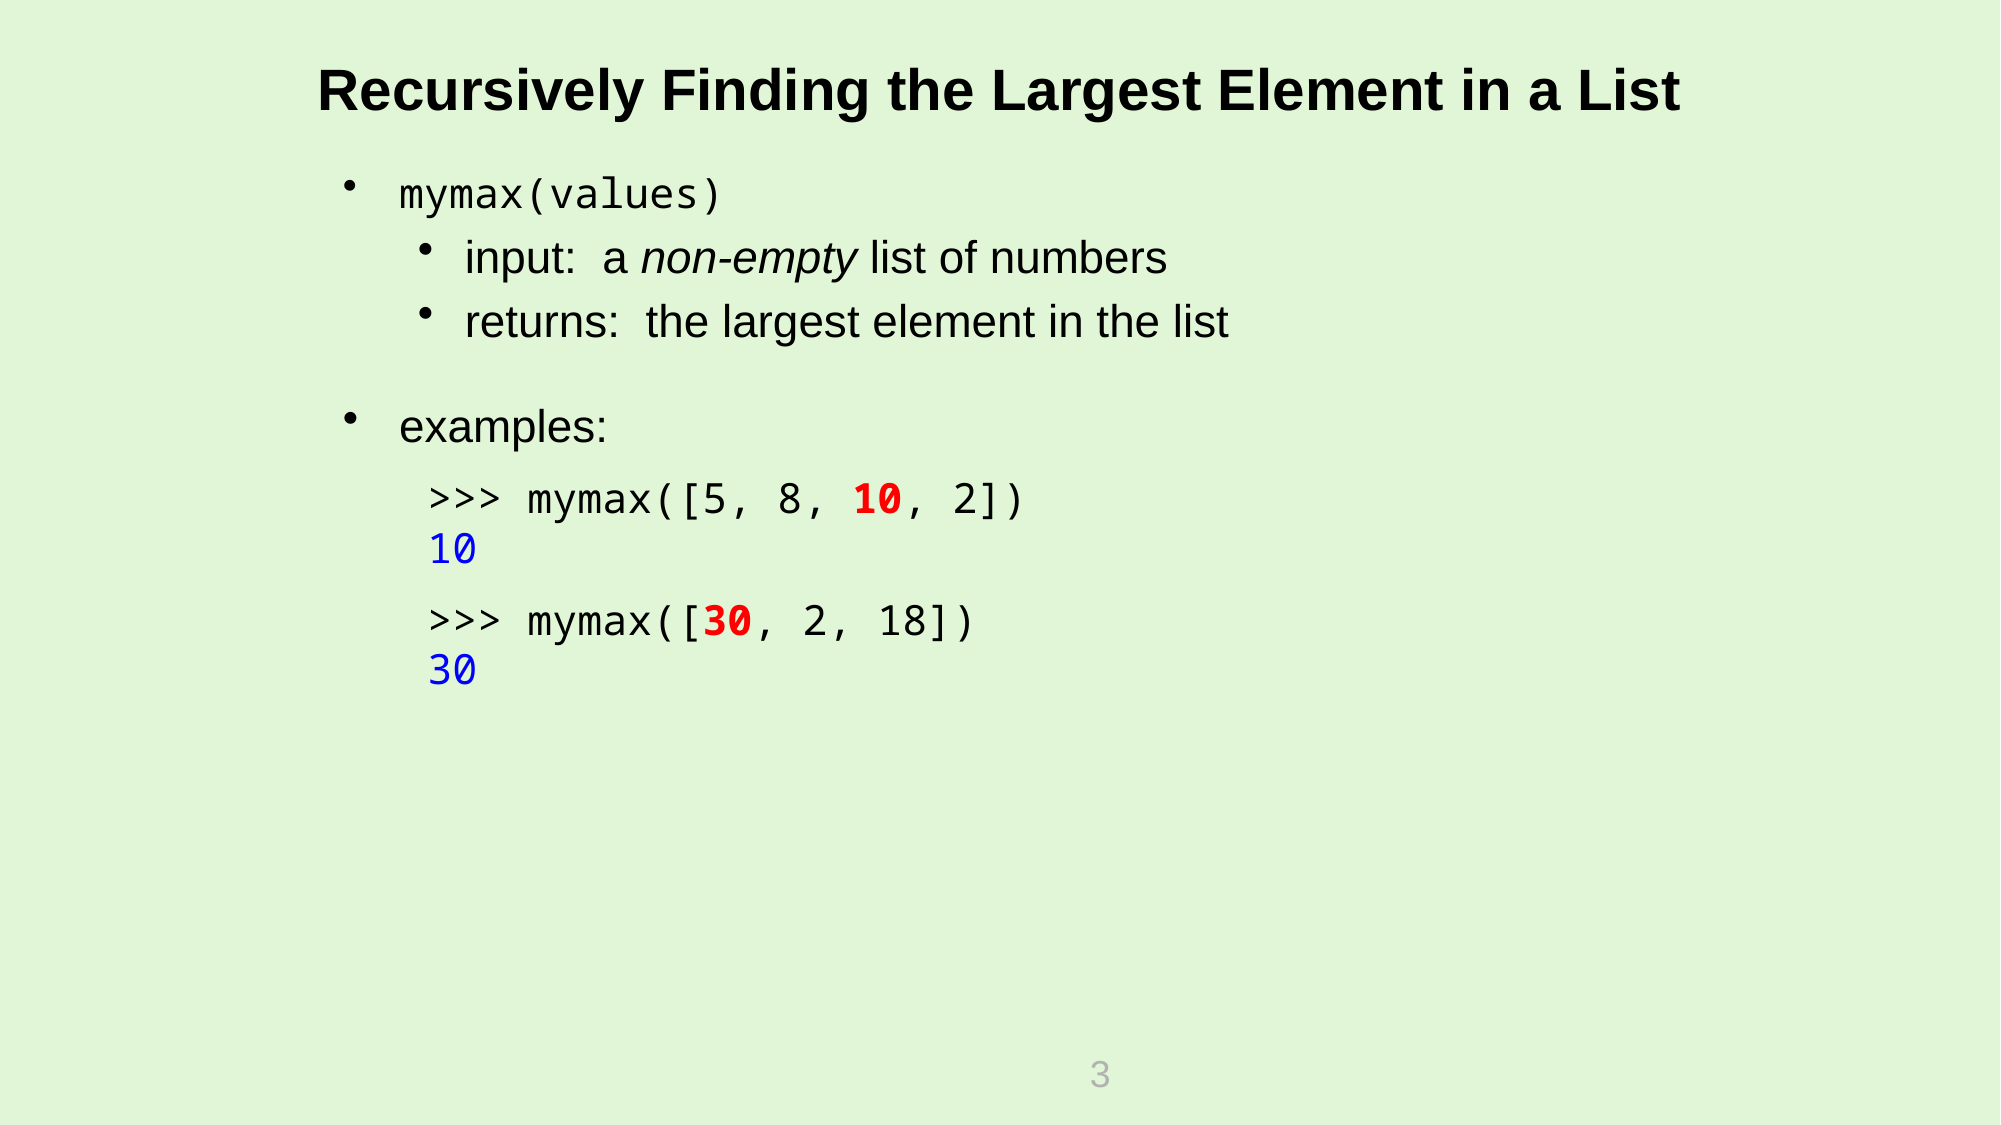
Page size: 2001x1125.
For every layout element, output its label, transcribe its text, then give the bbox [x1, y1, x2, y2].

list mymax(values) input: a non-empty list of numbers returns: the largest element in the list examples: >>> mymax([5, 8, 10, 2]) 10 >>> mymax([30, 2, 18]) 30 [318, 155, 1750, 1077]
title Recursively Finding the Largest Element in a List [99, 12, 1900, 163]
slide_number 3 [1074, 1042, 1425, 1103]
